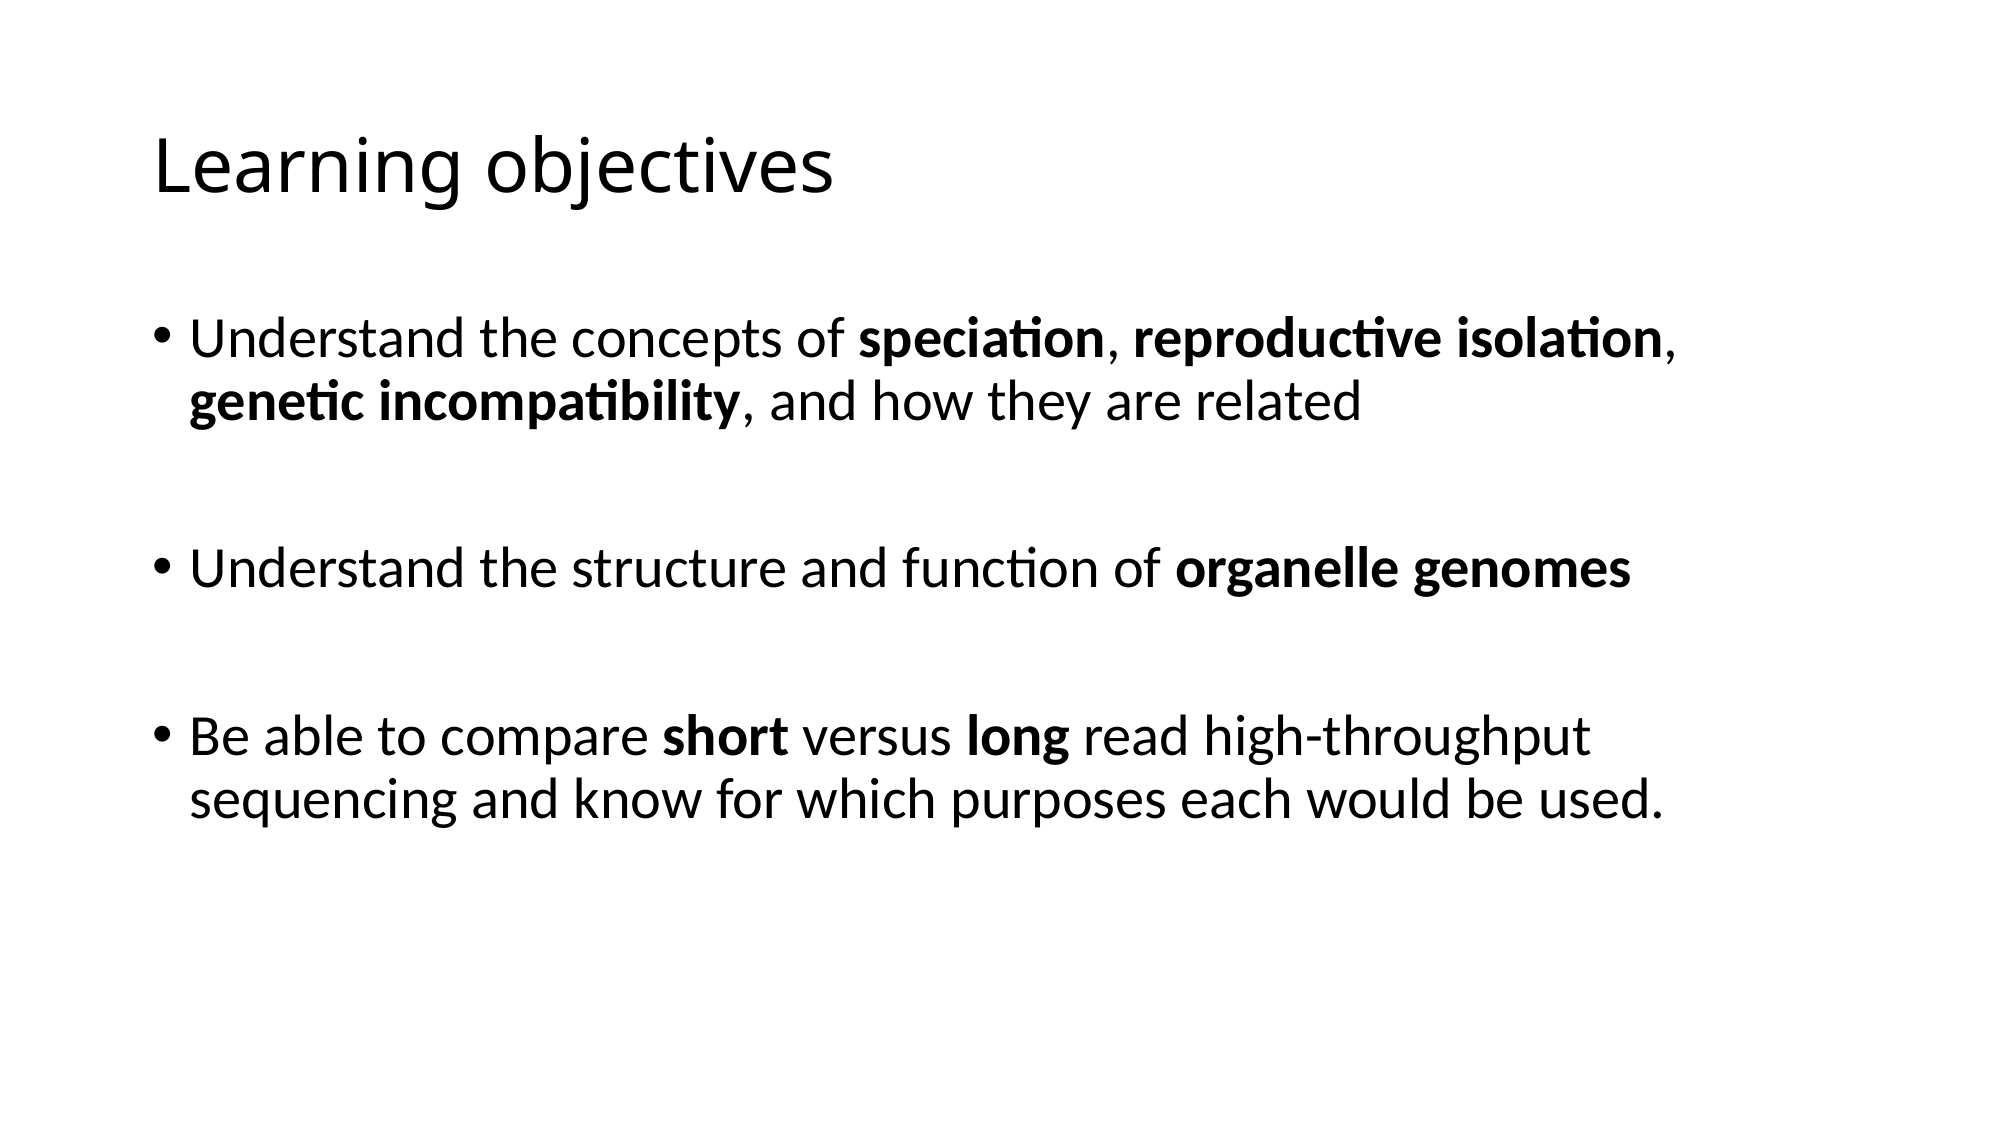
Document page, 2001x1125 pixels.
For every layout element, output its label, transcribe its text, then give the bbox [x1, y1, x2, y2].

title Learning objectives [137, 59, 1863, 278]
list Understand the concepts of speciation, reproductive isolation, genetic incompatibility, and how they are related Understand the structure and function of organelle genomes Be able to compare short versus long read high-throughput sequencing and know for which purposes each would be used. [137, 299, 1863, 1014]
